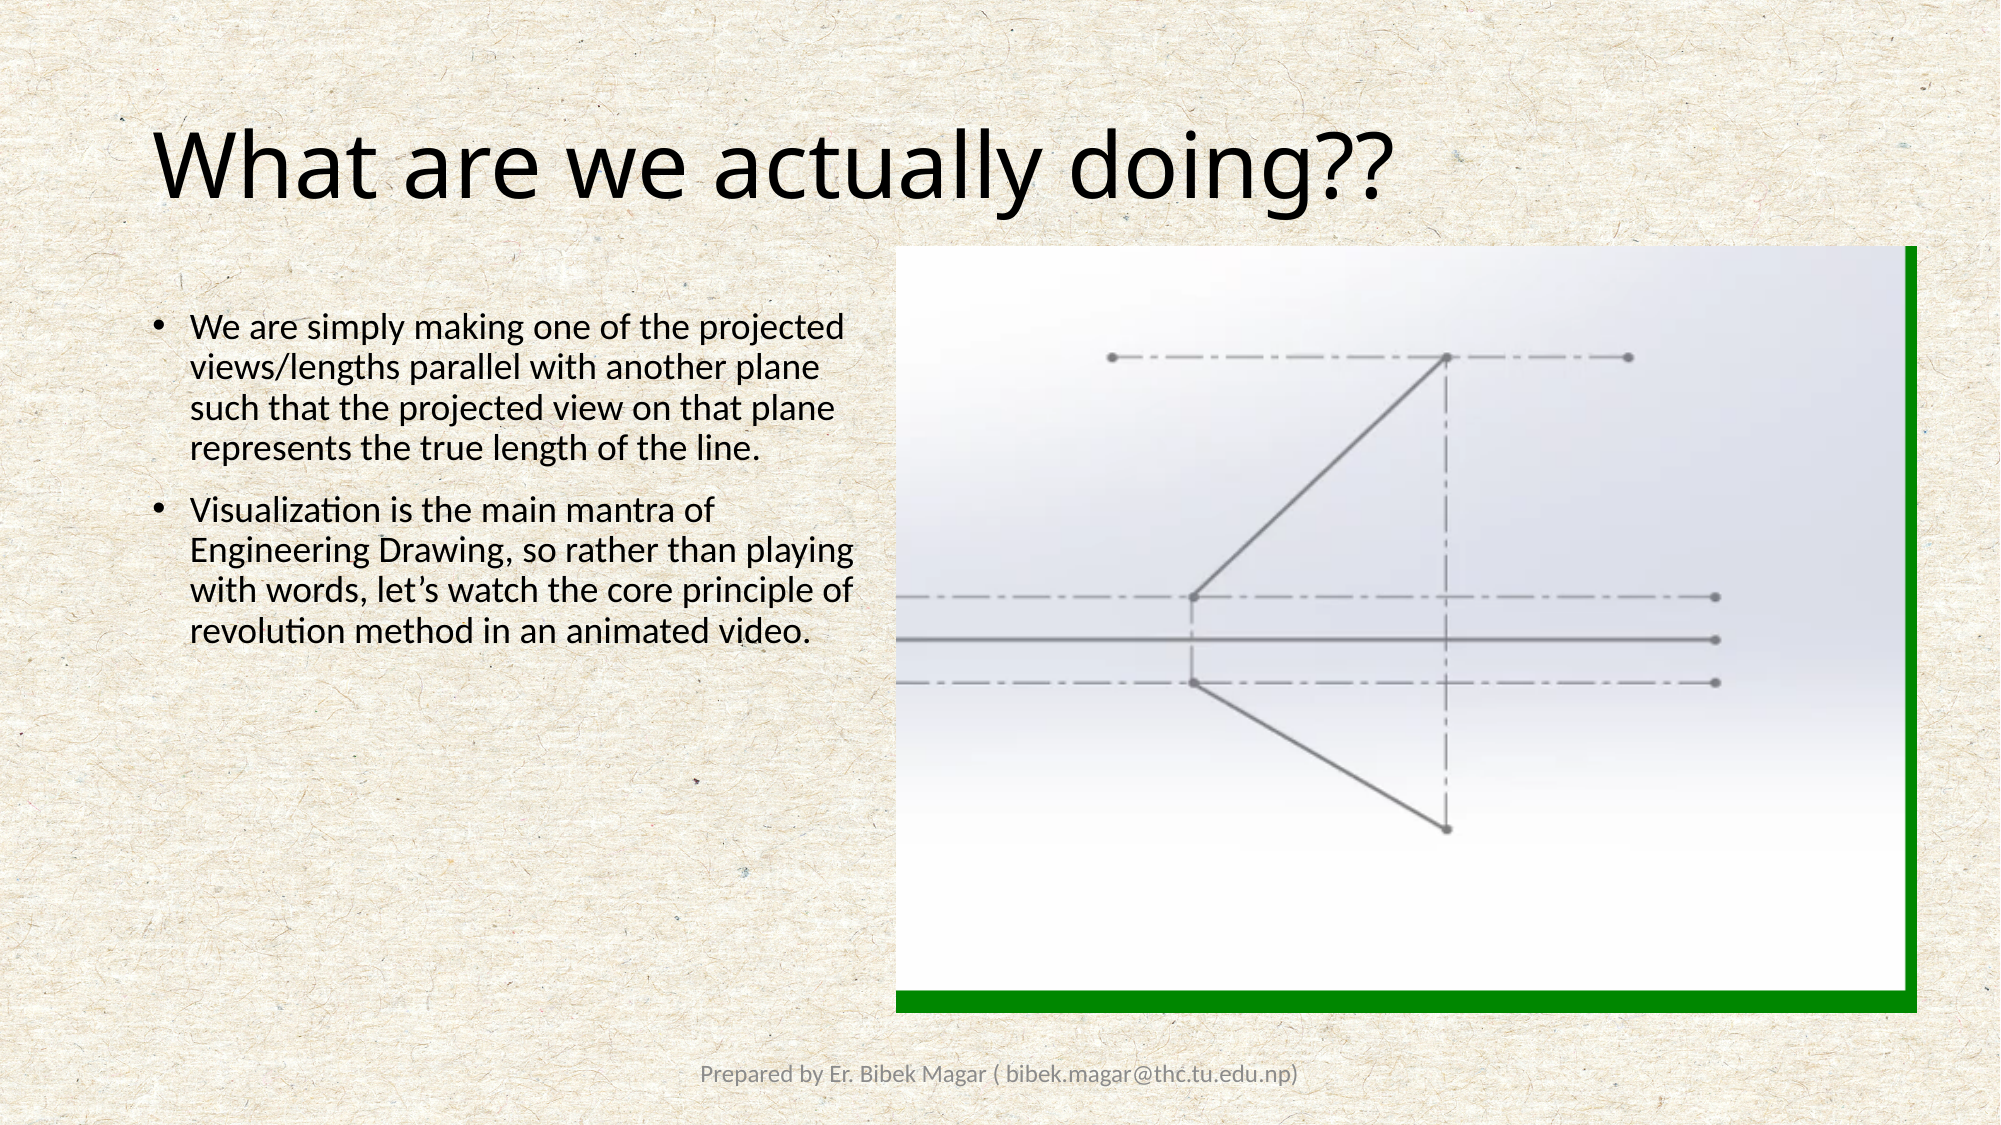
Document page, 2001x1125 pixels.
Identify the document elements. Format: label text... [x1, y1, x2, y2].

footer Prepared by Er. Bibek Magar ( bibek.magar@thc.tu.edu.np) [662, 1042, 1338, 1103]
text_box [895, 245, 1918, 1014]
picture [0, 0, 2001, 1125]
title What are we actually doing?? [137, 59, 1863, 278]
list We are simply making one of the projected views/lengths parallel with another plane such that the projected view on that plane represents the true length of the line. Visualization is the main mantra of Engineering Drawing, so rather than playing with words, let’s watch the core principle of revolution method in an animated video. [137, 299, 895, 1014]
